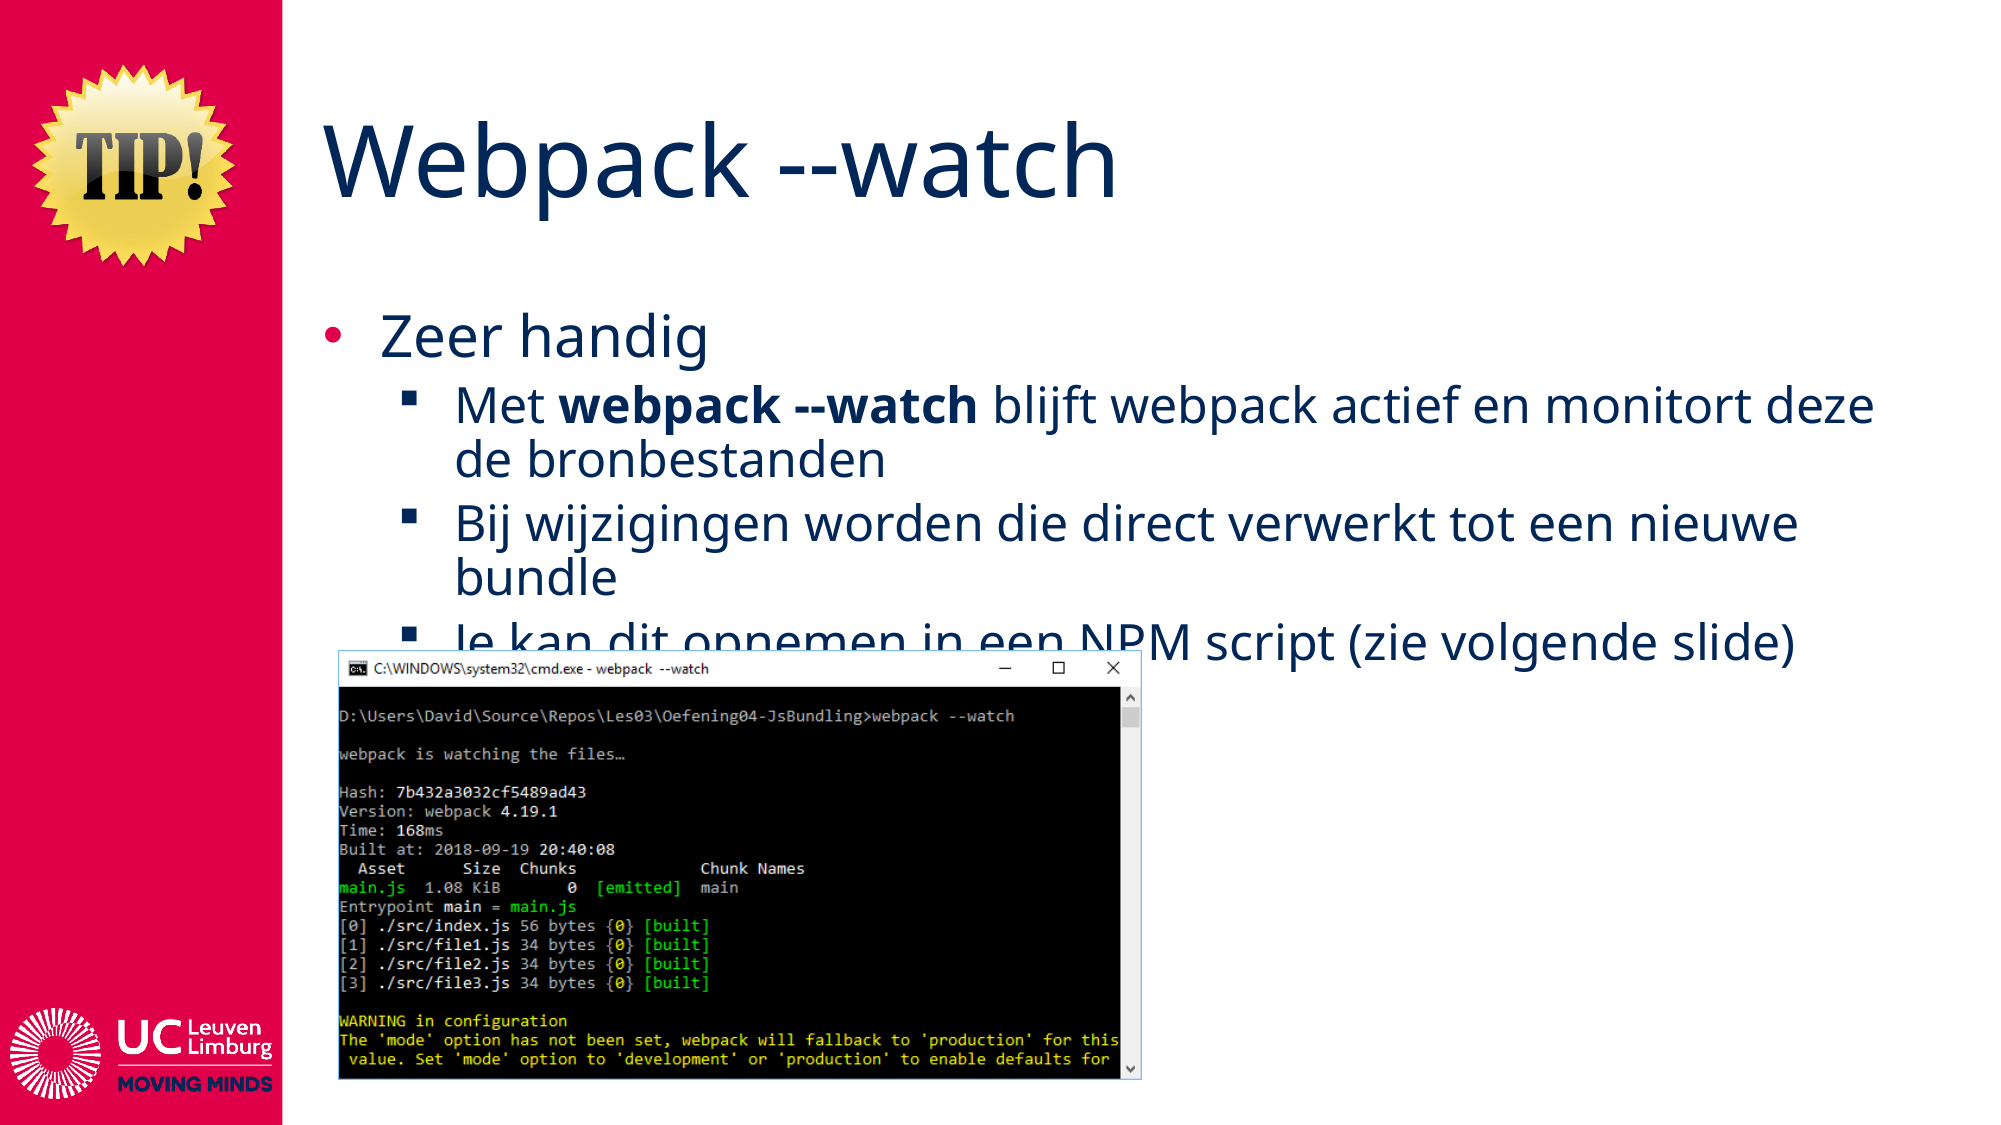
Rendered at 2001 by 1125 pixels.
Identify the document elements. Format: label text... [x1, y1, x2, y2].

title Webpack --watch [307, 59, 1940, 271]
picture [338, 650, 1142, 1080]
picture [10, 1008, 272, 1099]
list Zeer handig Met webpack --watch blijft webpack actief en monitort deze de bronbestanden Bij wijzigingen worden die direct verwerkt tot een nieuwe bundle Je kan dit opnemen in een NPM script (zie volgende slide) [307, 299, 1940, 996]
picture [27, 59, 239, 271]
